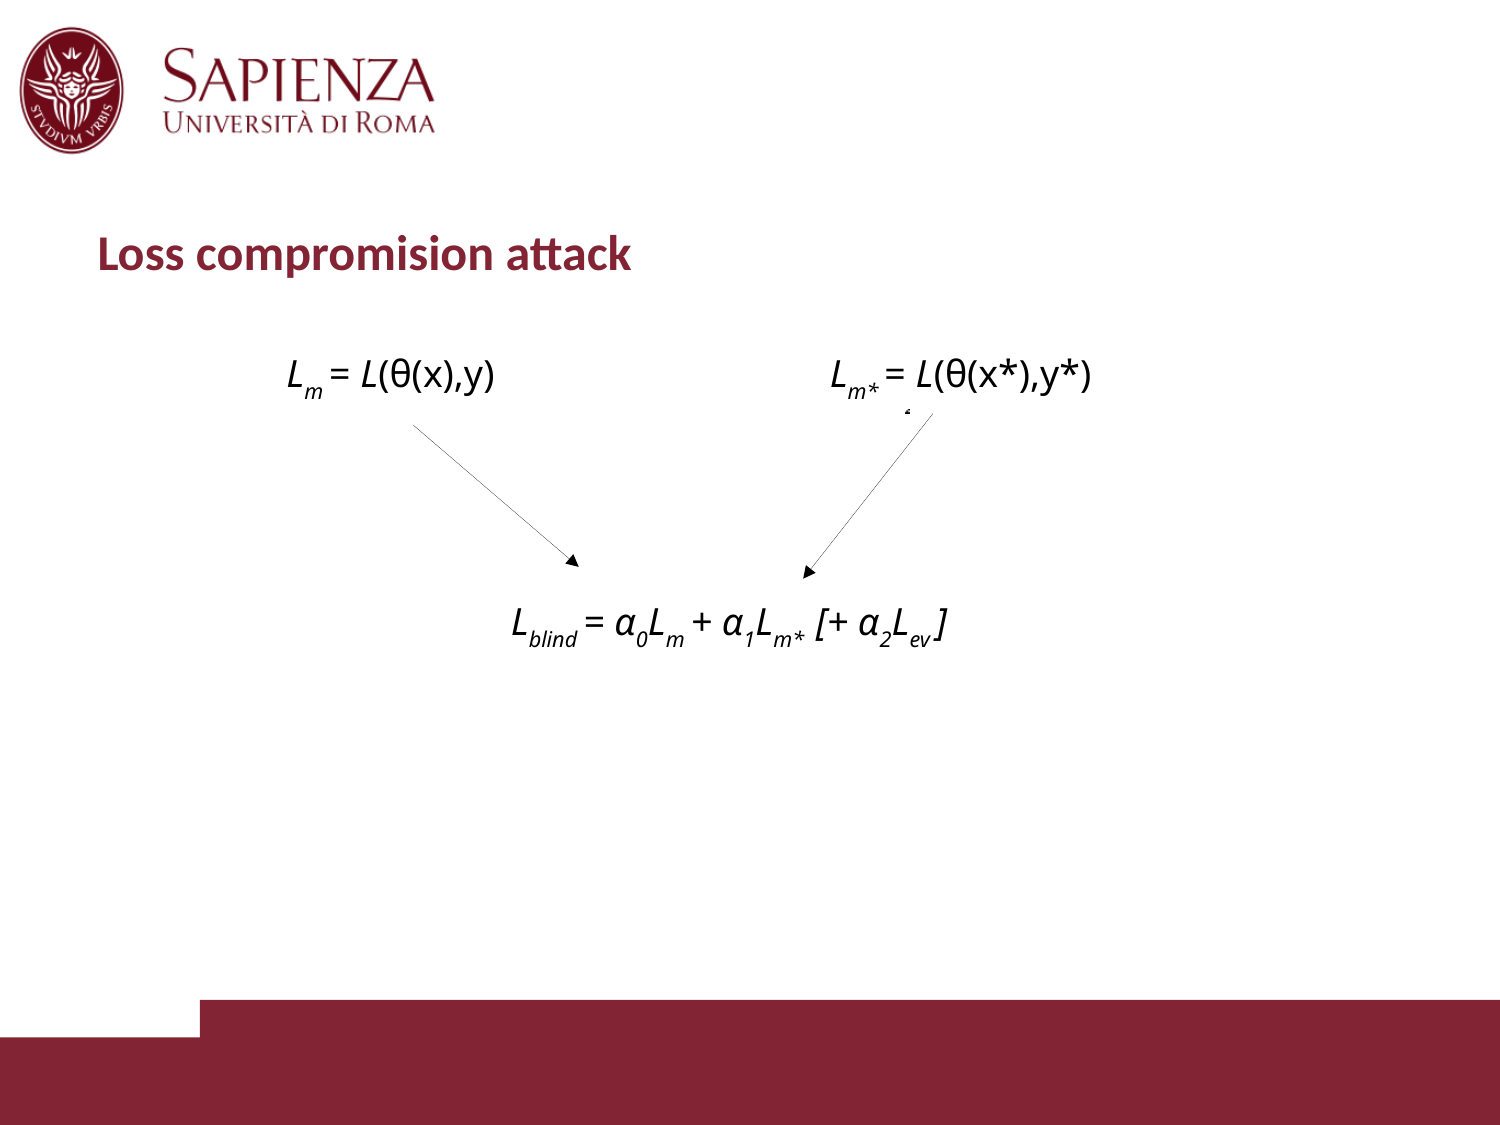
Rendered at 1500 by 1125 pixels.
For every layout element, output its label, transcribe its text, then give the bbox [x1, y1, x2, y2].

text_box Lm* = L(θ(x*),y*) [814, 342, 1134, 461]
text_box Loss compromision attack [82, 212, 1300, 296]
text_box [803, 413, 934, 579]
text_box [413, 425, 579, 567]
text_box Lblind = α0Lm + α1Lm* [+ α2Lev ] [496, 590, 1052, 709]
text_box Lm = L(θ(x),y) [271, 342, 591, 461]
